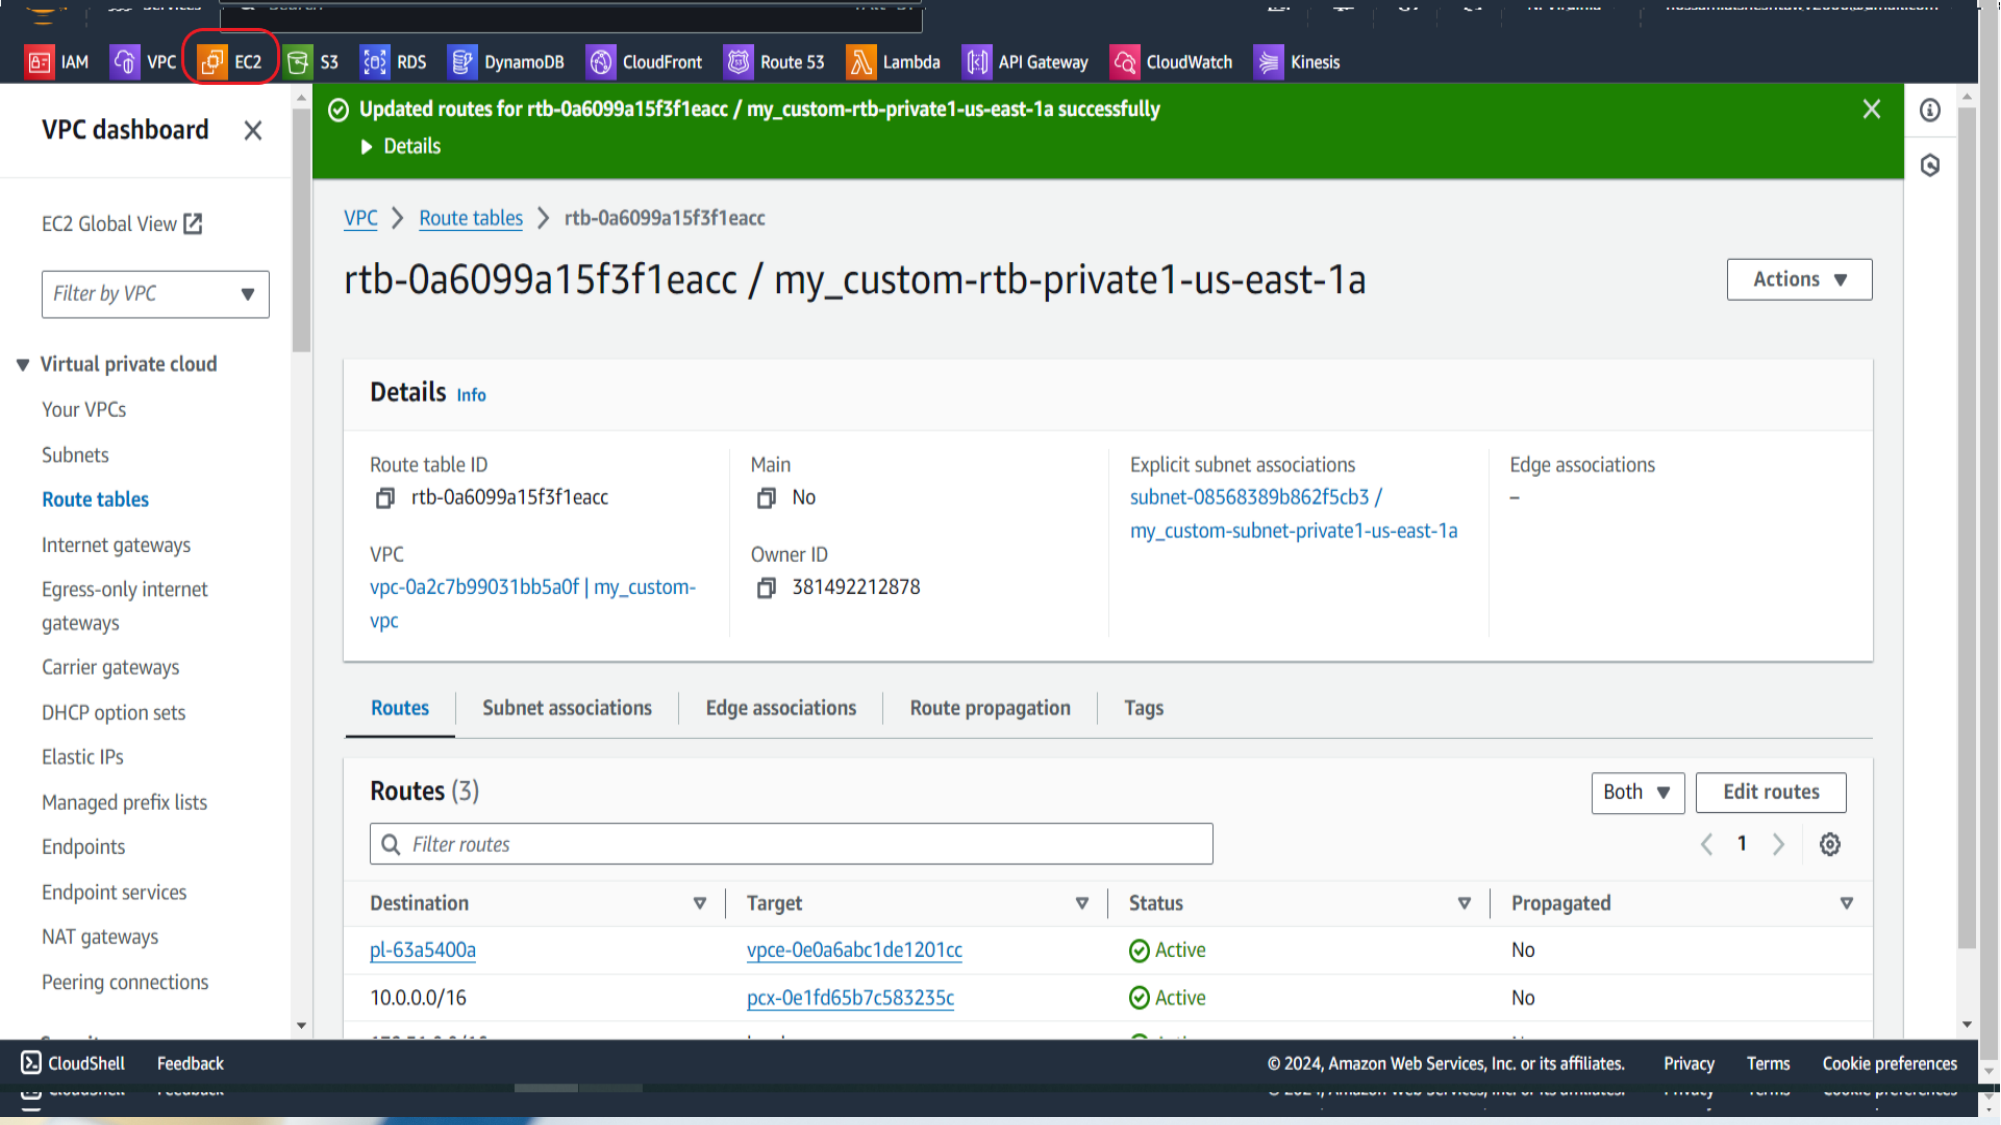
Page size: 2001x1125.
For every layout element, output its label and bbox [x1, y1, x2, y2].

picture [0, 0, 2000, 1117]
text_box [0, 1117, 2000, 1125]
